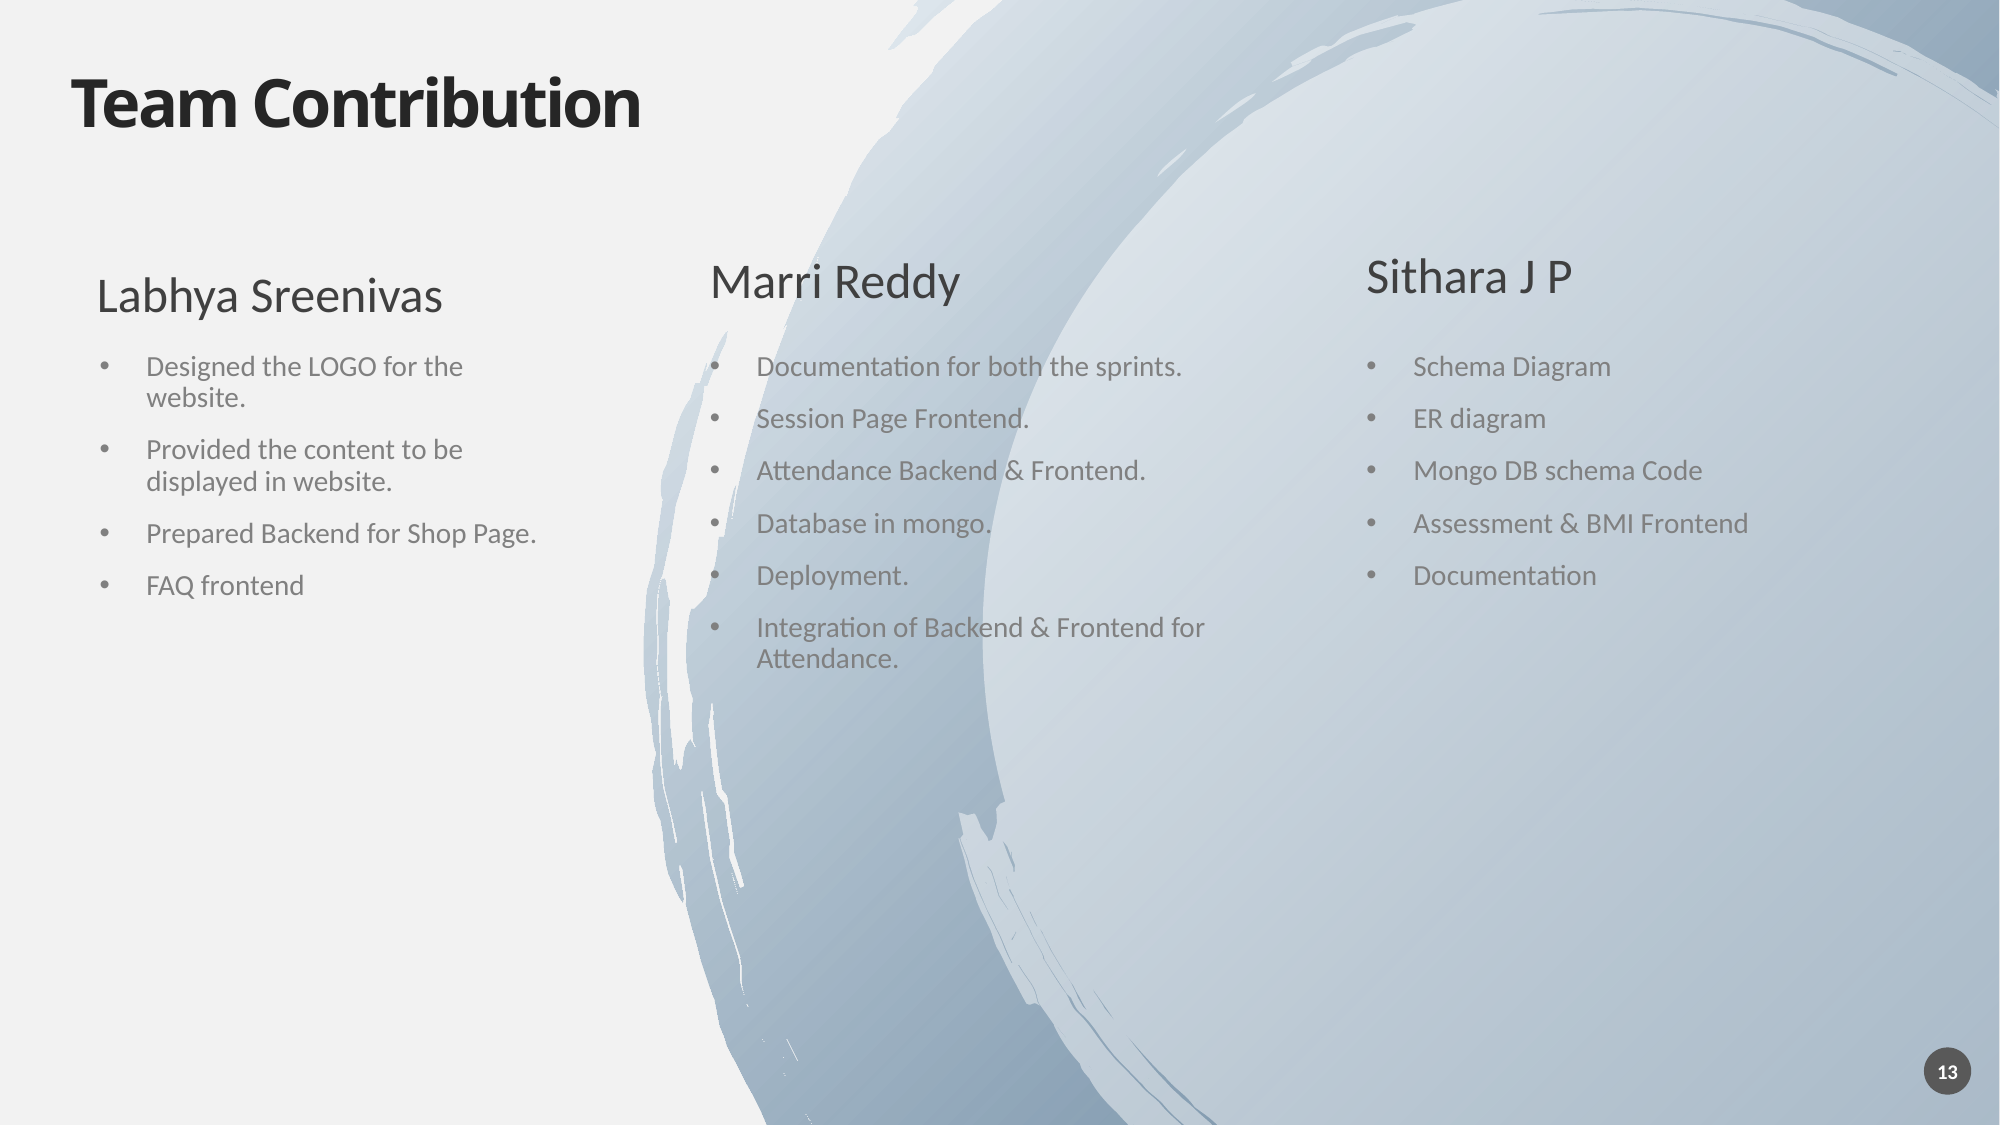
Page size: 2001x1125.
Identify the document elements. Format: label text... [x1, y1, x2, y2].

title Team Contribution [70, 70, 1930, 142]
list Sithara J P [1366, 142, 1930, 305]
list Designed the LOGO for the website. Provided the content to be displayed in website. Prepared Backend for Shop Page. FAQ frontend [99, 351, 567, 882]
list Marri Reddy [709, 202, 1035, 310]
slide_number 13 [1923, 1047, 1972, 1095]
list Documentation for both the sprints. Session Page Frontend. Attendance Backend & Frontend. Database in mongo. Deployment. Integration of Backend & Frontend for Attendance. [709, 351, 1247, 882]
list Labhya Sreenivas [96, 243, 565, 324]
list Schema Diagram ER diagram Mongo DB schema Code Assessment & BMI Frontend Documentation [1366, 351, 1869, 882]
